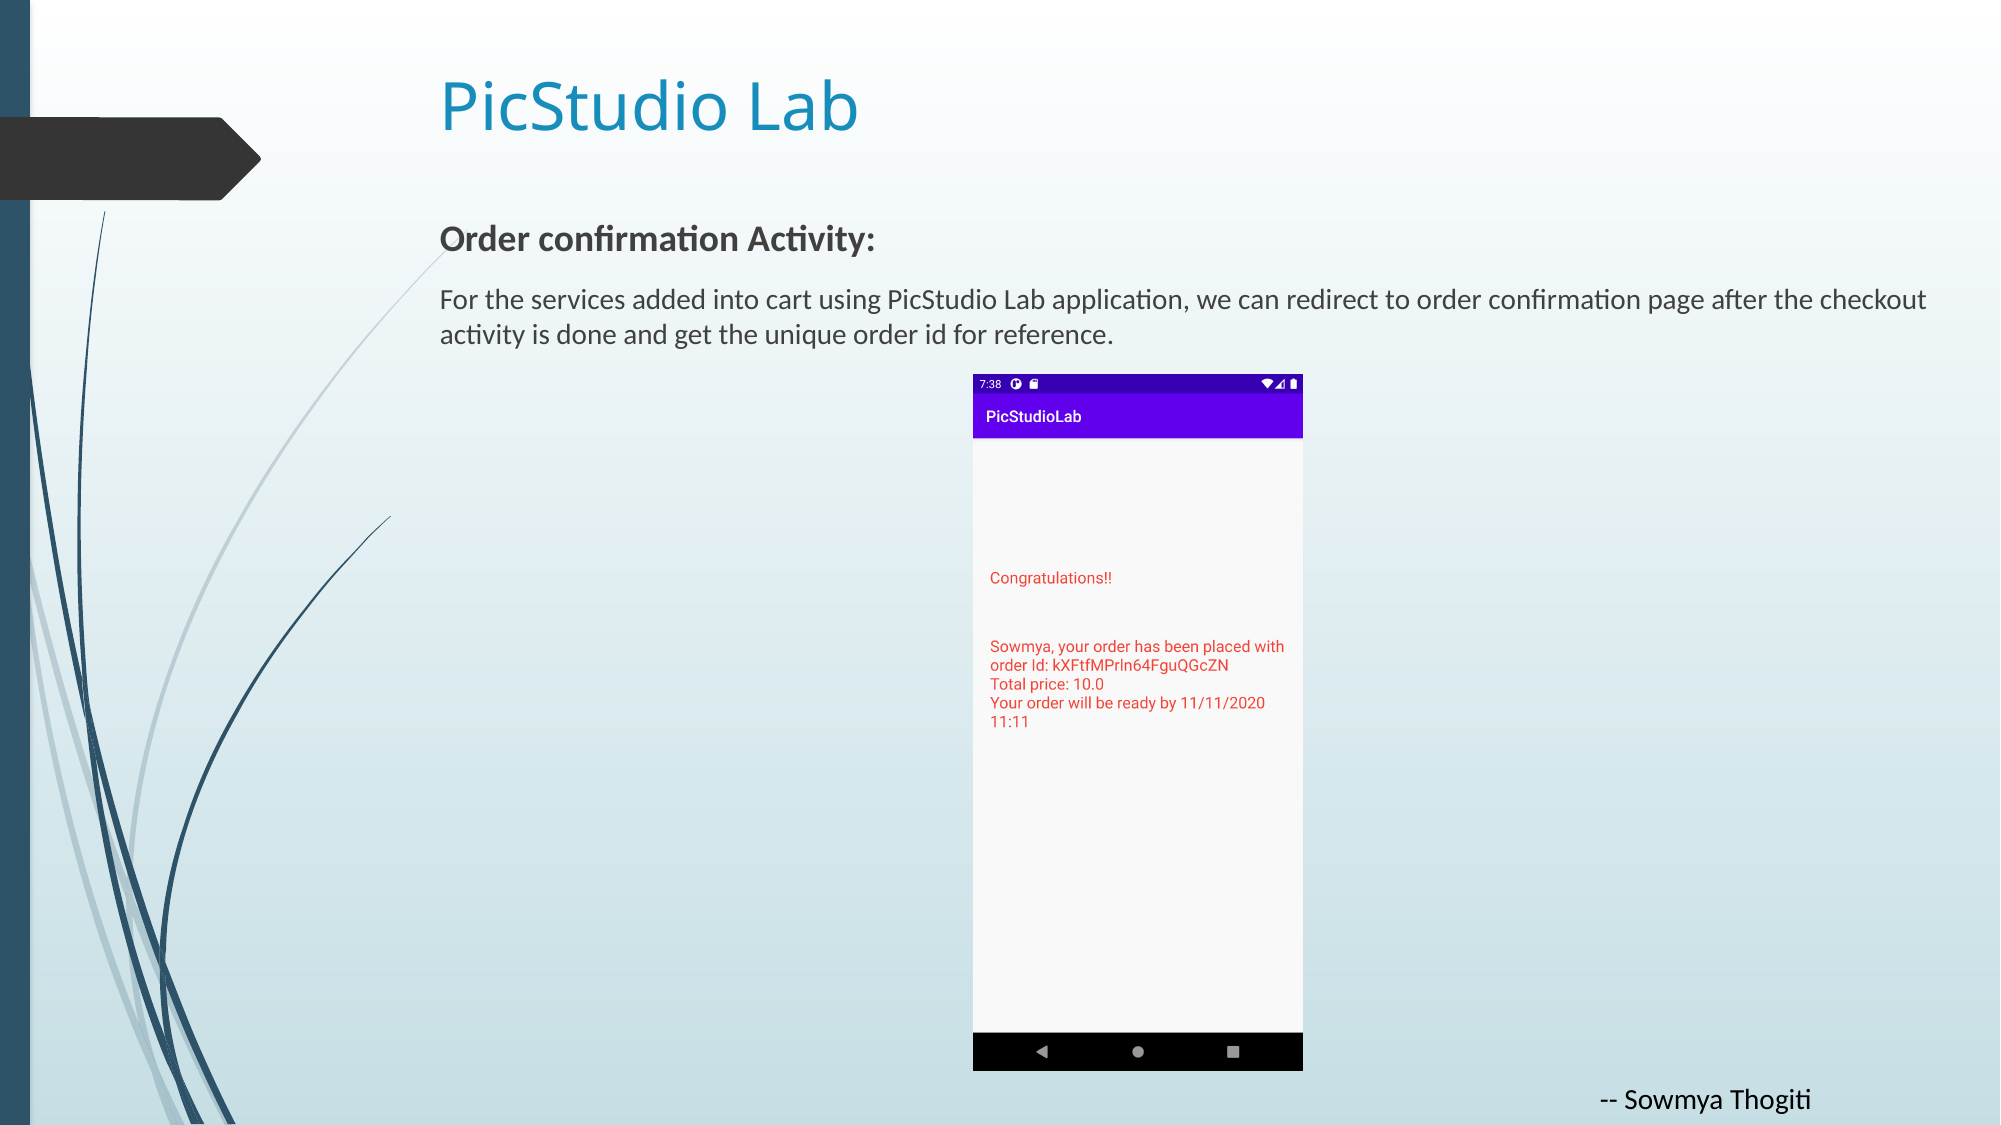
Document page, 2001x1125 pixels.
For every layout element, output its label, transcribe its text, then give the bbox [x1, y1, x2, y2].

picture [973, 374, 1304, 1071]
text_box PicStudio Lab [424, 56, 1927, 153]
footer -- Sowmya Thogiti [1455, 1070, 1959, 1125]
list Order confirmation Activity: For the services added into cart using PicStudio Lab application, we can redirect to order confirmation page after the checkout activity is done and get the unique order id for reference. [424, 206, 1959, 1071]
